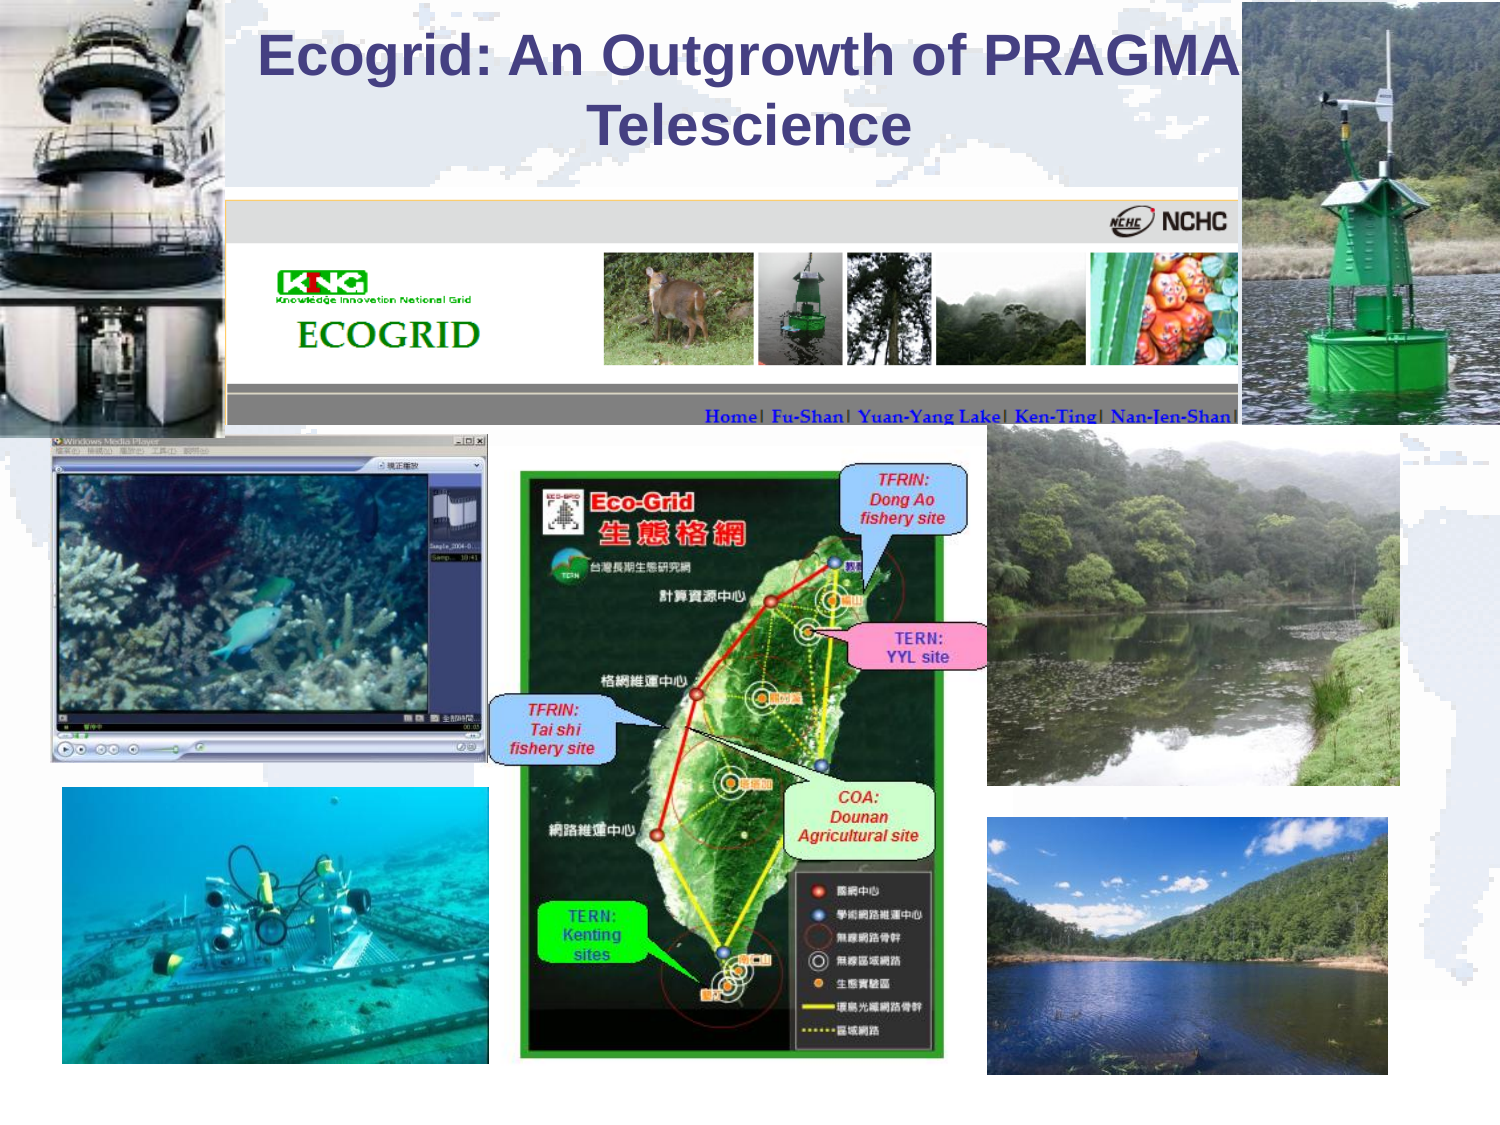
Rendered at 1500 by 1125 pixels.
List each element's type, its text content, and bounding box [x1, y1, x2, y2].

picture [0, 0, 1500, 1076]
title Ecogrid: An Outgrowth of PRAGMA Telescience [228, 0, 1243, 176]
